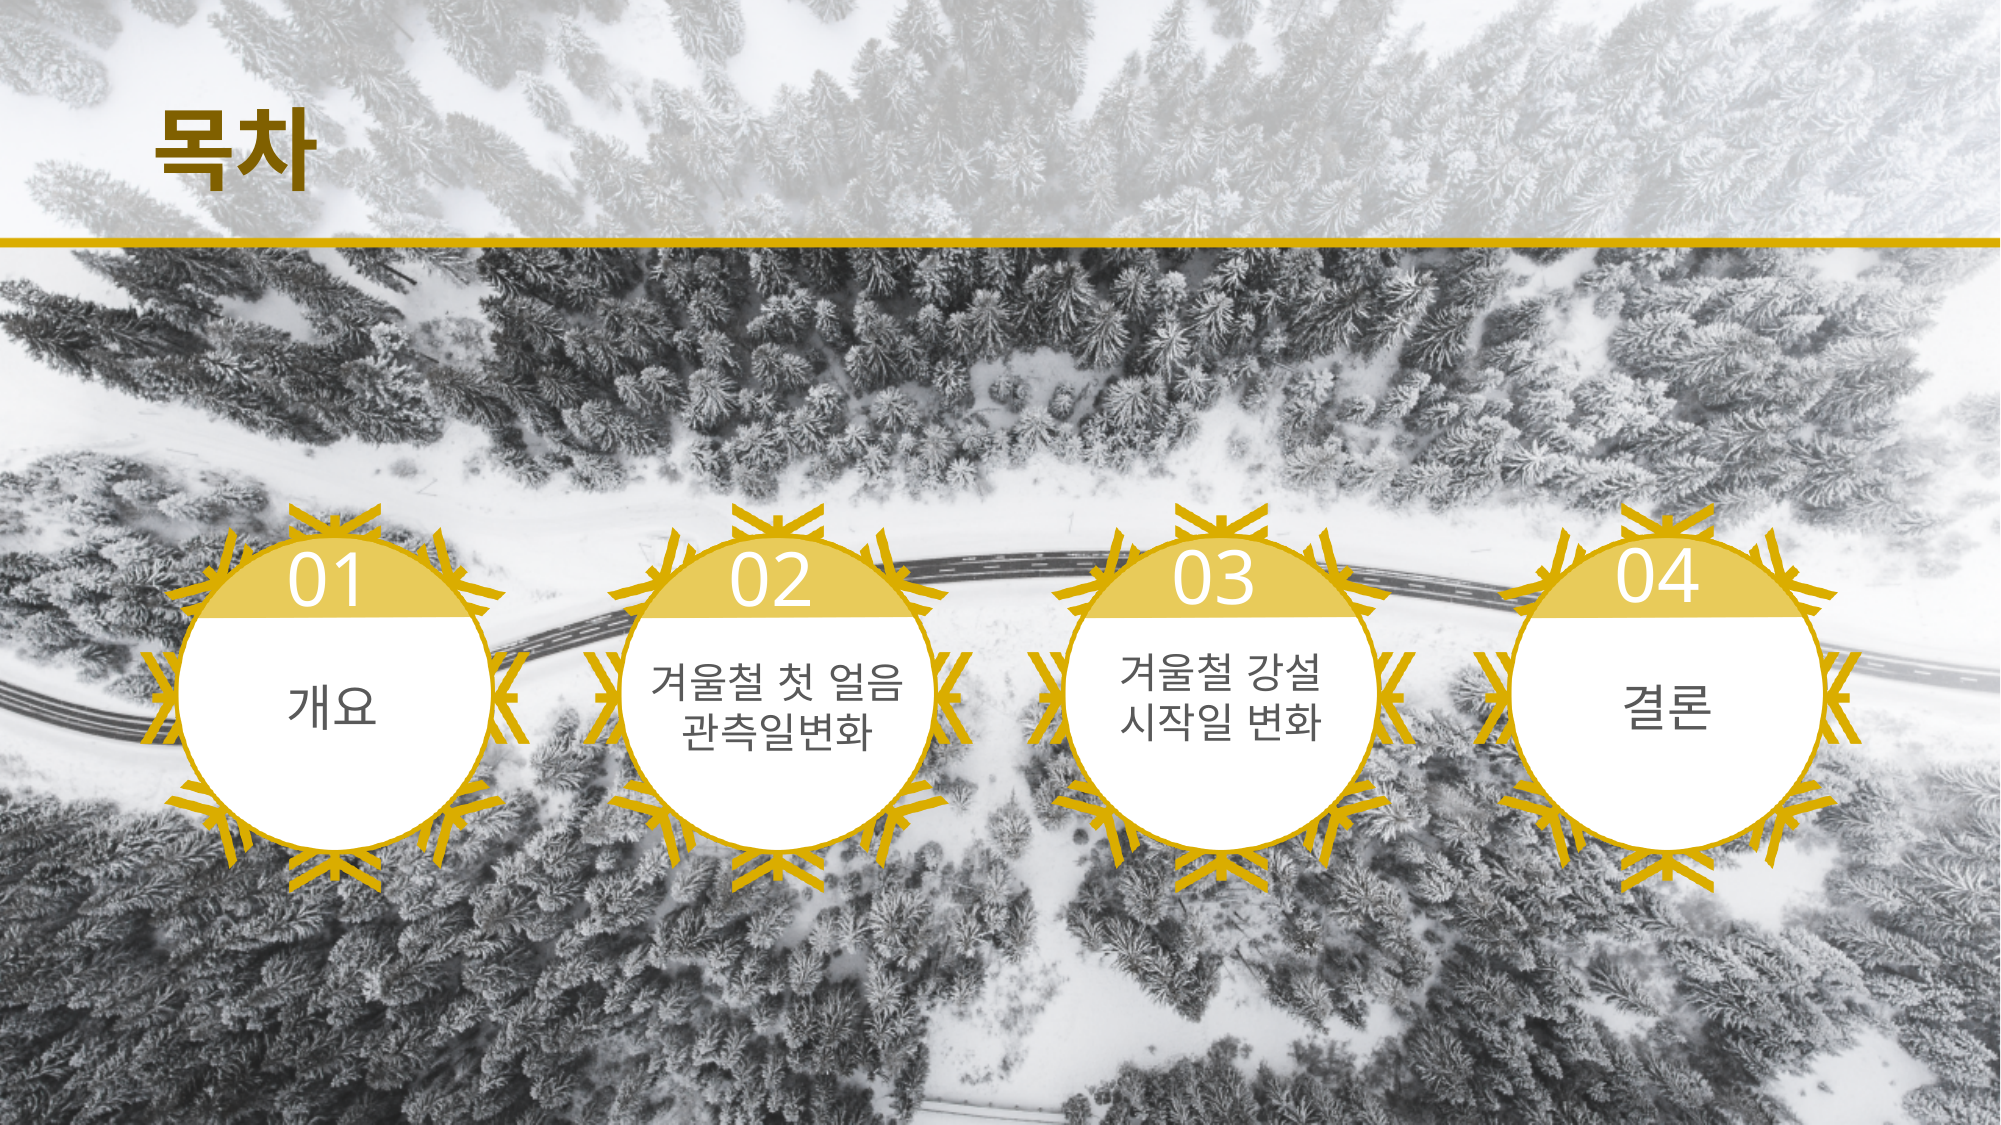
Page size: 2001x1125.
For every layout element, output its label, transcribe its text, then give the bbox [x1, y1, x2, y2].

picture [0, 0, 2001, 1125]
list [137, 500, 533, 896]
title 목차 [137, 97, 1863, 211]
